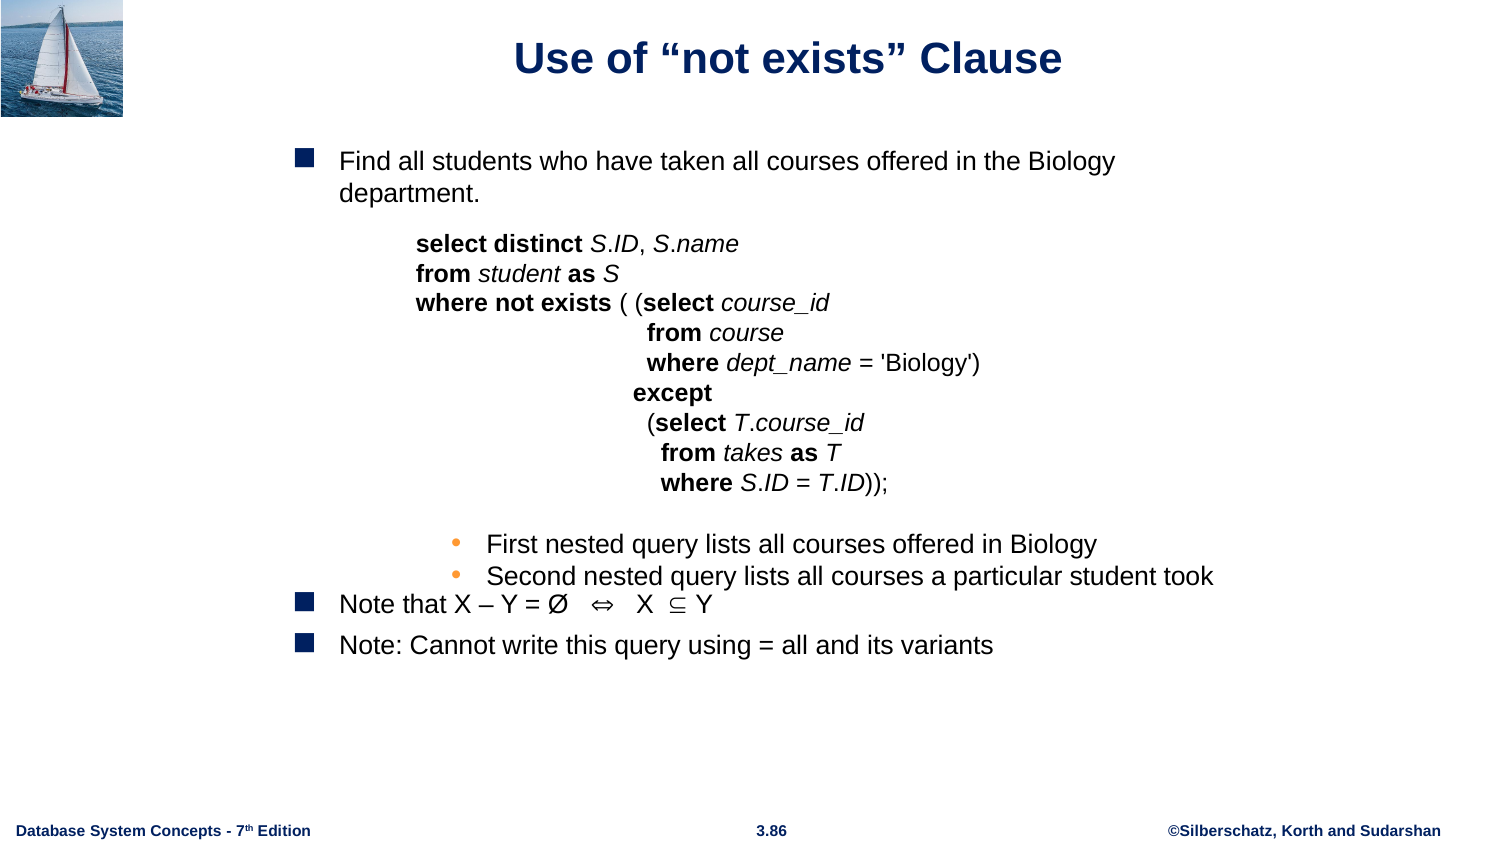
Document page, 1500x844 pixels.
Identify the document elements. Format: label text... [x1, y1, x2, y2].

text_box select distinct S.ID, S.name from student as S where not exists ( (select course_id from course where dept_name = 'Biology') except (select T.course_id from takes as T where S.ID = T.ID)); First nested query lists all courses offered in Biology Second nested query lists all courses a particular student took [401, 219, 1242, 660]
picture [0, 0, 123, 117]
list Find all students who have taken all courses offered in the Biology department. Note that X – Y = Ø  X Y Note: Cannot write this query using = all and its variants [282, 136, 1214, 704]
title Use of “not exists” Clause [125, 14, 1452, 90]
